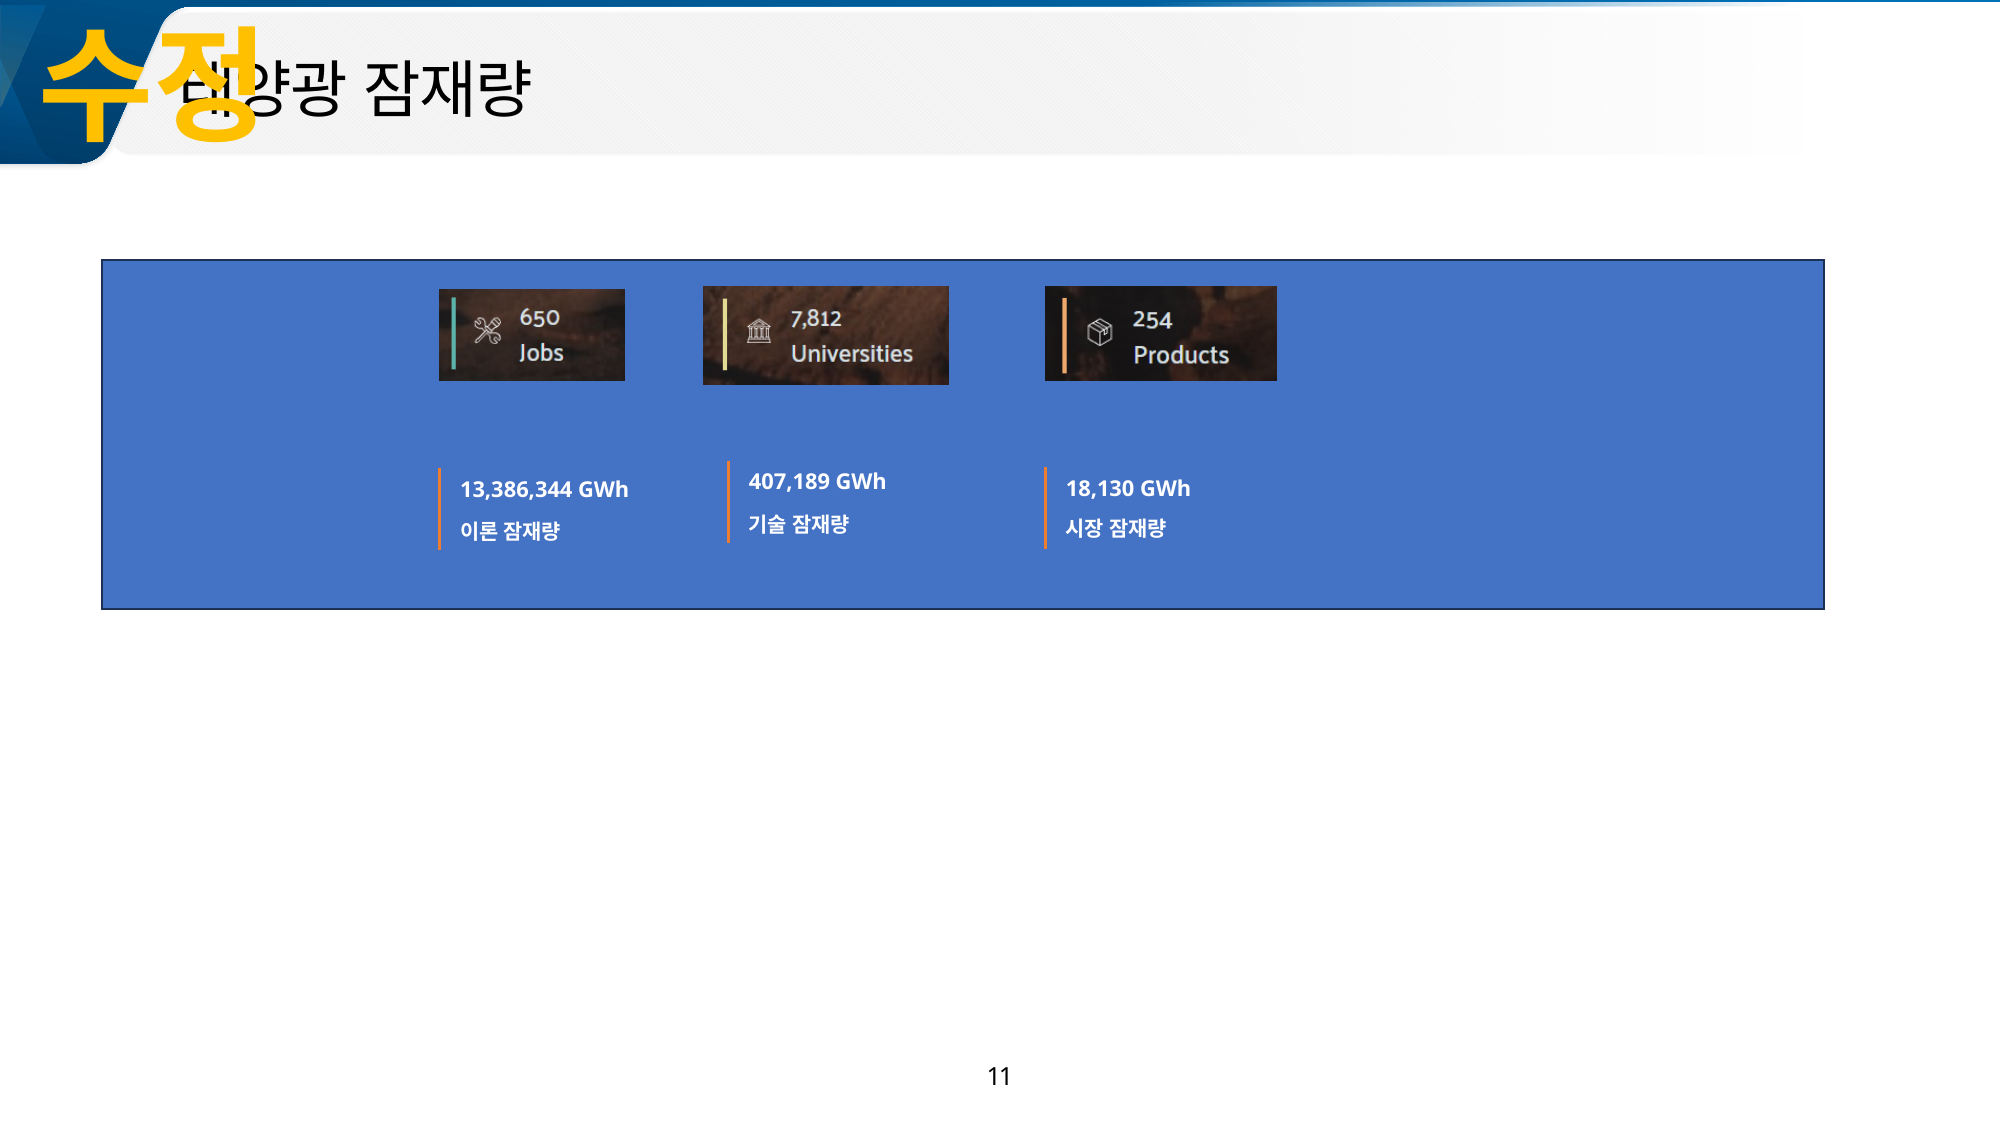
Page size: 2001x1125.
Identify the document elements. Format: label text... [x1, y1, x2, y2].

text_box 수정 [1, 6, 306, 158]
text_box [101, 259, 1825, 610]
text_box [1050, 467, 1336, 549]
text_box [445, 467, 743, 553]
picture [703, 286, 949, 385]
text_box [734, 460, 988, 545]
picture [1045, 286, 1277, 381]
text_box 태양광 잠재량 [306, 49, 1551, 125]
picture [439, 289, 625, 381]
